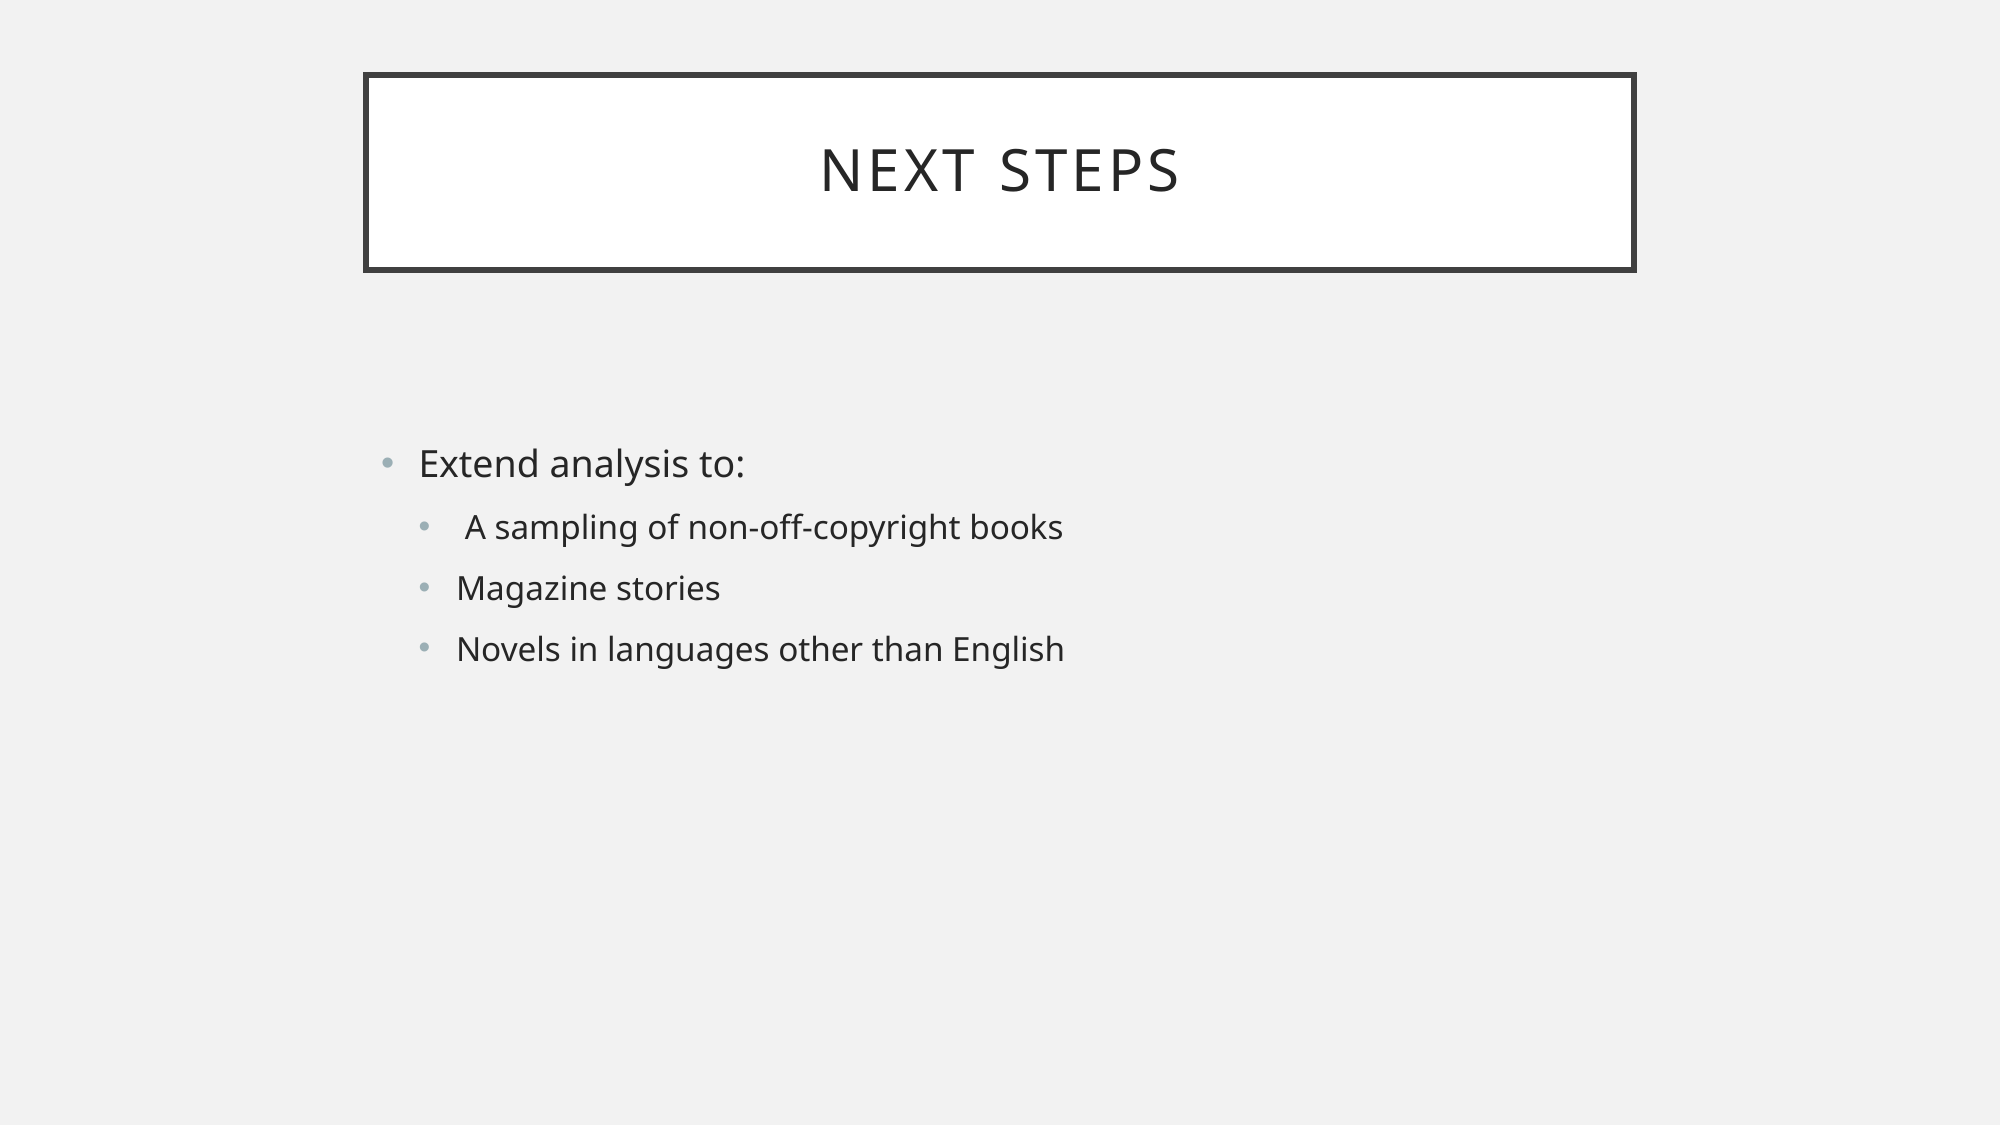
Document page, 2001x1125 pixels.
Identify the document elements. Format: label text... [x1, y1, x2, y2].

list Extend analysis to: A sampling of non-off-copyright books Magazine stories Novels in languages other than English [366, 432, 1634, 942]
title next steps [363, 72, 1637, 273]
